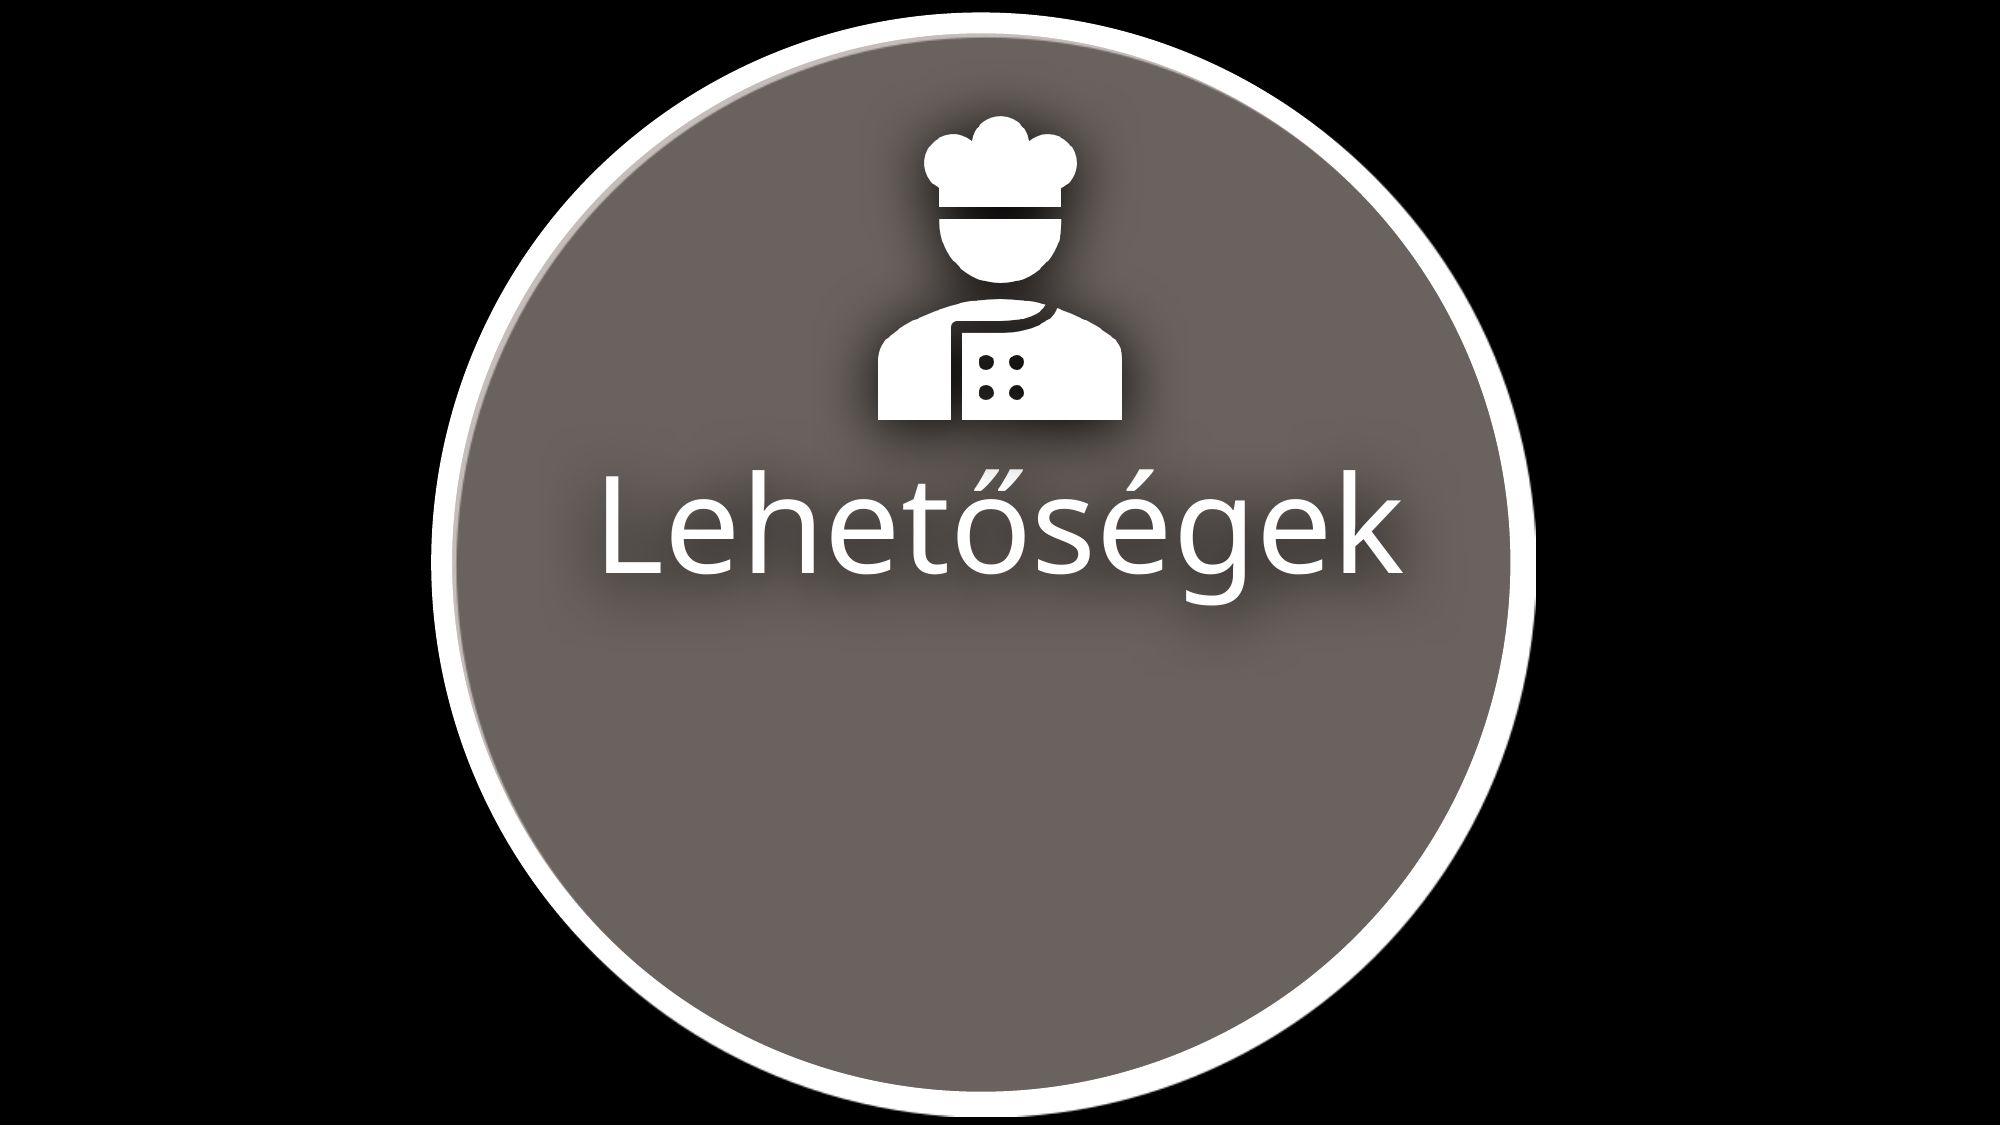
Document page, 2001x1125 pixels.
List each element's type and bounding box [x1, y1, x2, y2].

text_box [437, 0, 1563, 1125]
text_box [462, 24, 1588, 1125]
picture [817, 107, 1183, 474]
